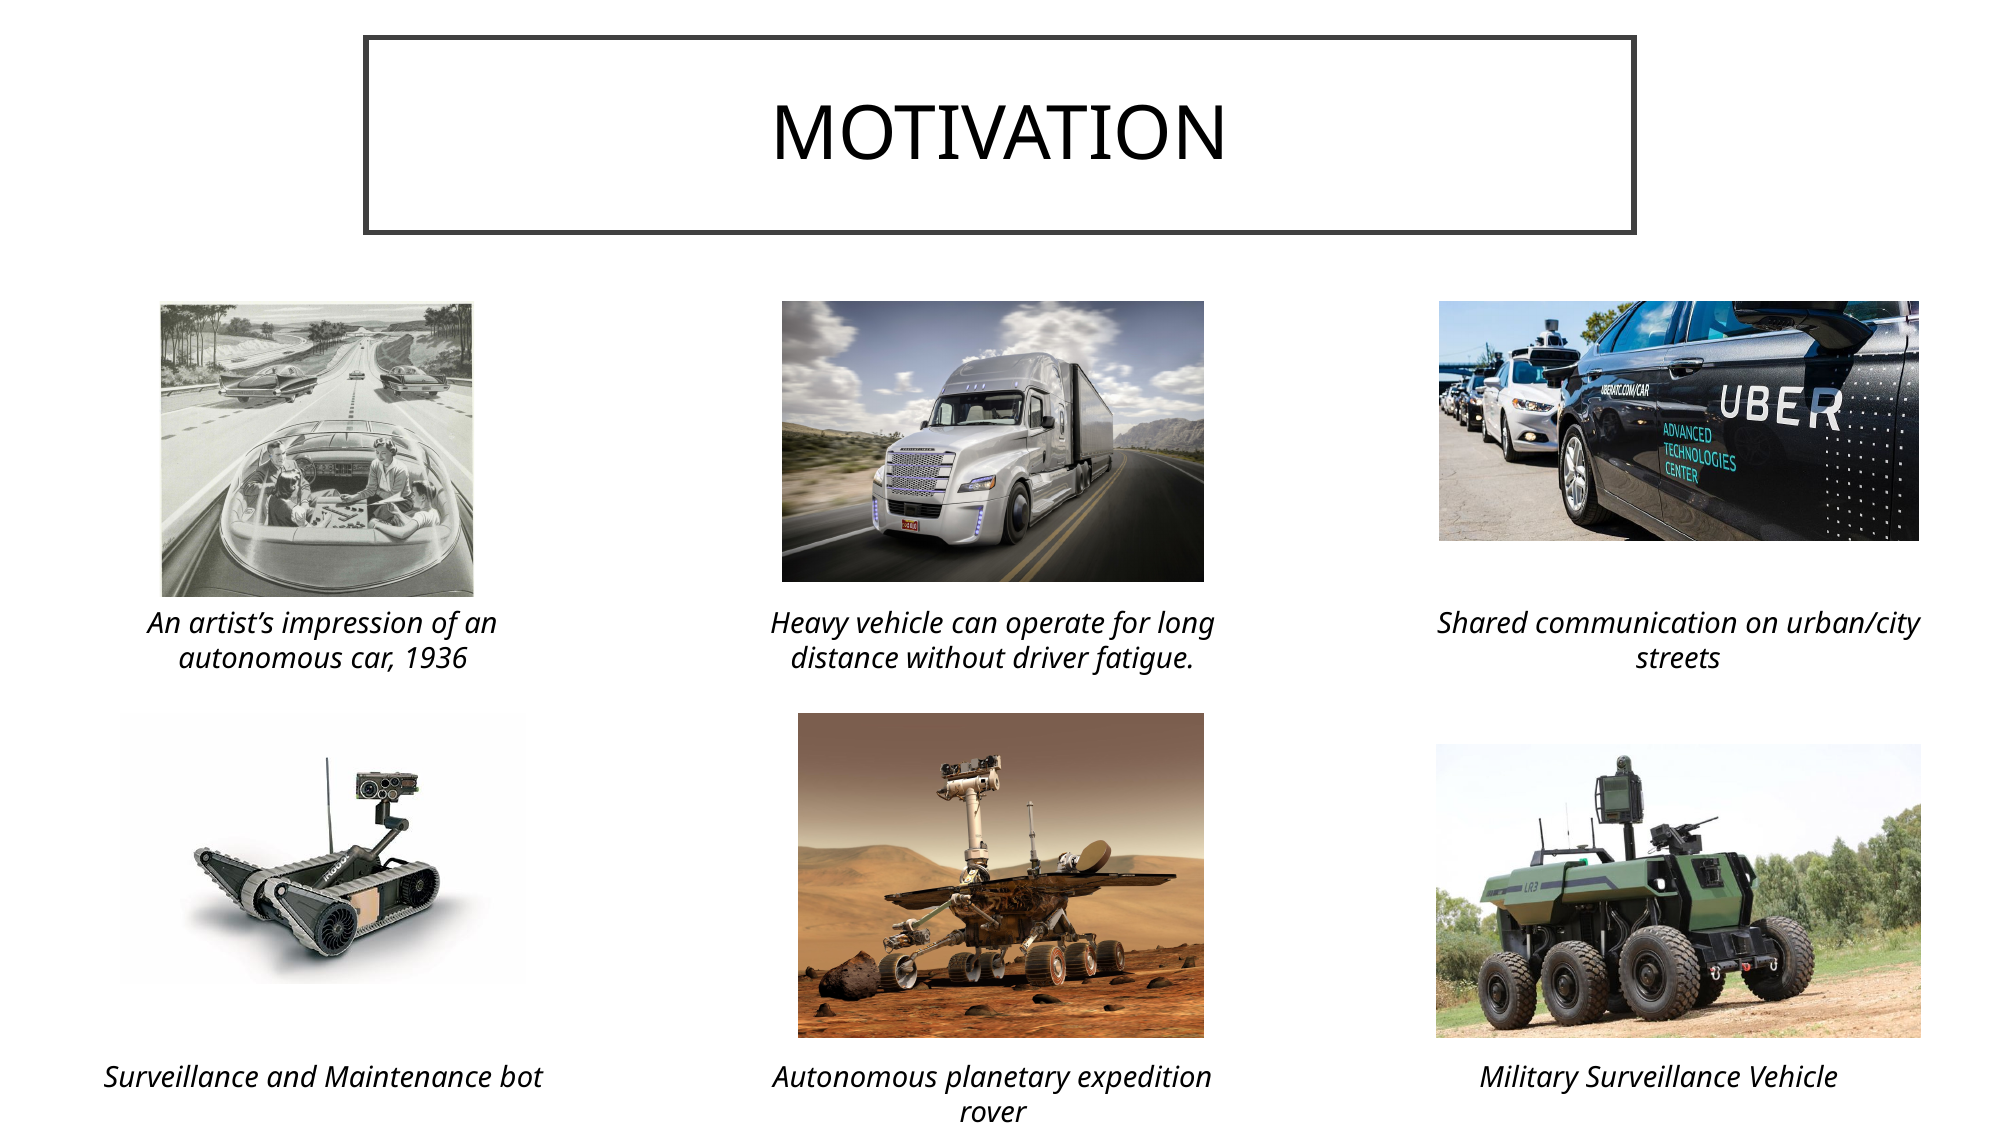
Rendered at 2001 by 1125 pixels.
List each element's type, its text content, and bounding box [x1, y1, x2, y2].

picture [1436, 744, 1922, 1039]
text_box Heavy vehicle can operate for long distance without driver fatigue. [733, 596, 1253, 682]
text_box Shared communication on urban/city streets [1419, 596, 1938, 682]
picture [1438, 300, 1919, 541]
text_box Autonomous planetary expedition rover [733, 1050, 1253, 1125]
title MOTIVATION [366, 37, 1634, 233]
text_box Military Surveillance Vehicle [1399, 1050, 1919, 1101]
picture [782, 300, 1204, 582]
picture [159, 300, 475, 598]
text_box An artist’s impression of an autonomous car, 1936 [63, 596, 583, 682]
text_box Surveillance and Maintenance bot [64, 1050, 583, 1101]
picture [120, 713, 527, 984]
picture [797, 713, 1204, 1039]
